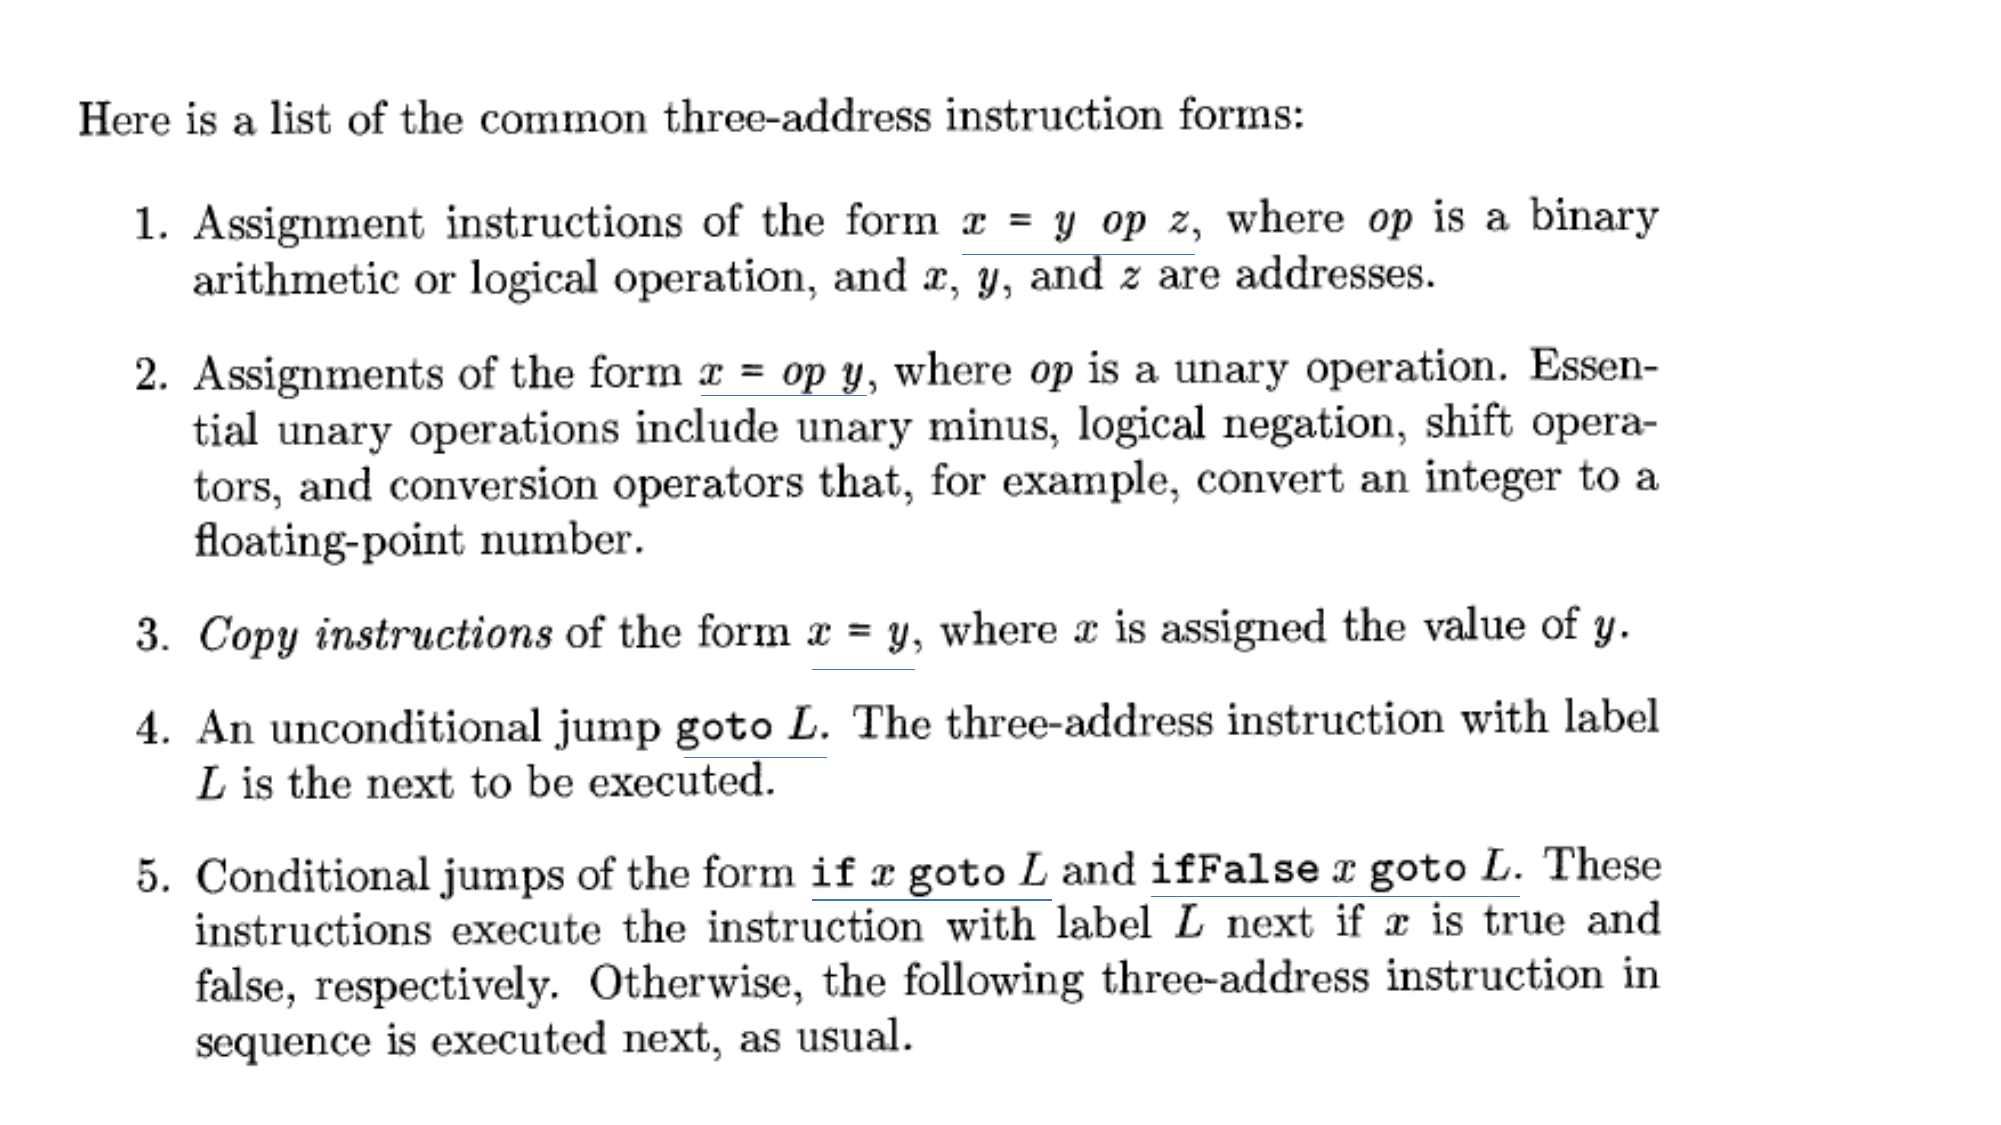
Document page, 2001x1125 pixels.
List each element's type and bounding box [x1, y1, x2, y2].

picture [62, 59, 1696, 1080]
